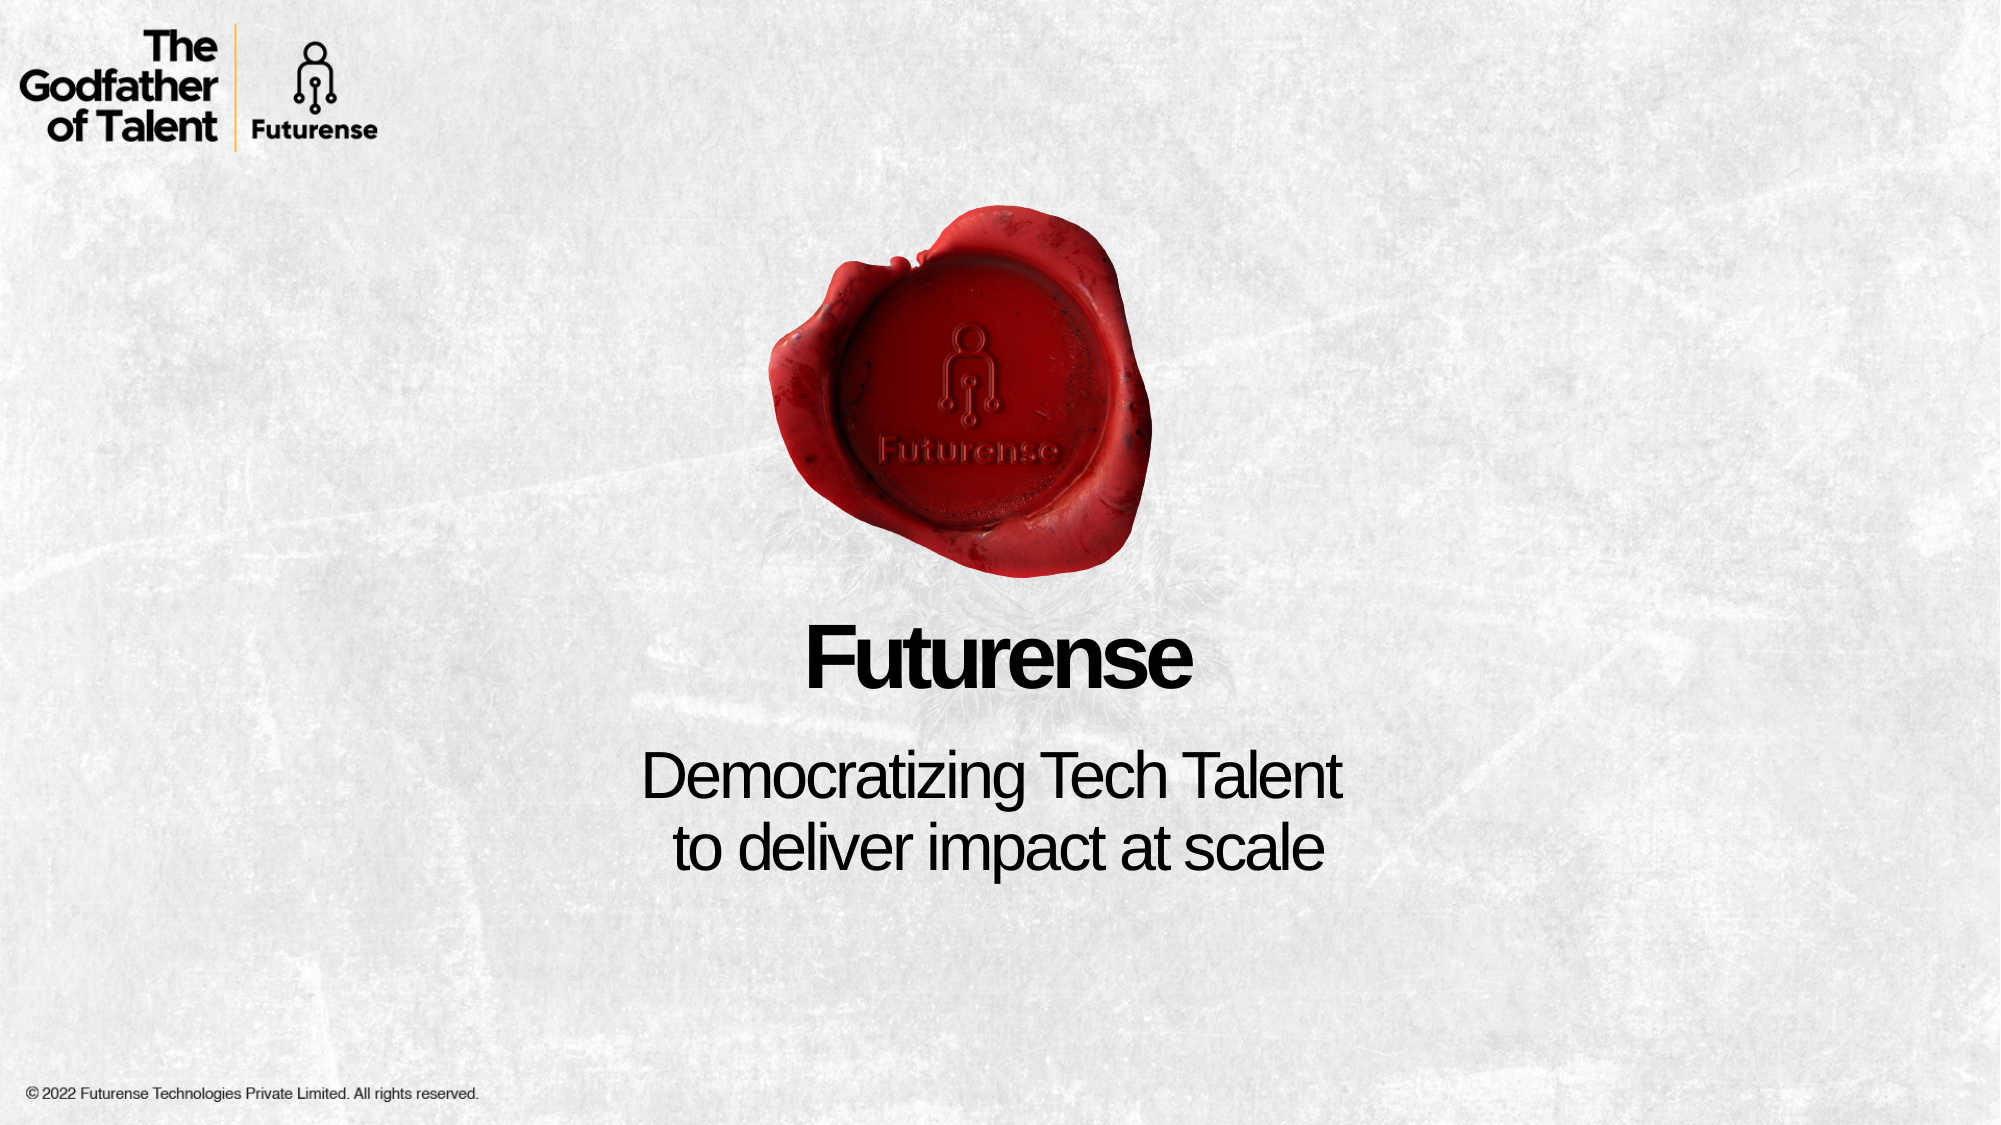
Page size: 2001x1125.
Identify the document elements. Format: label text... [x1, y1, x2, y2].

picture [0, 0, 2001, 1125]
text_box Democratizing Tech Talent to deliver impact at scale [249, 733, 1750, 1006]
text_box Futurense [249, 602, 1750, 733]
